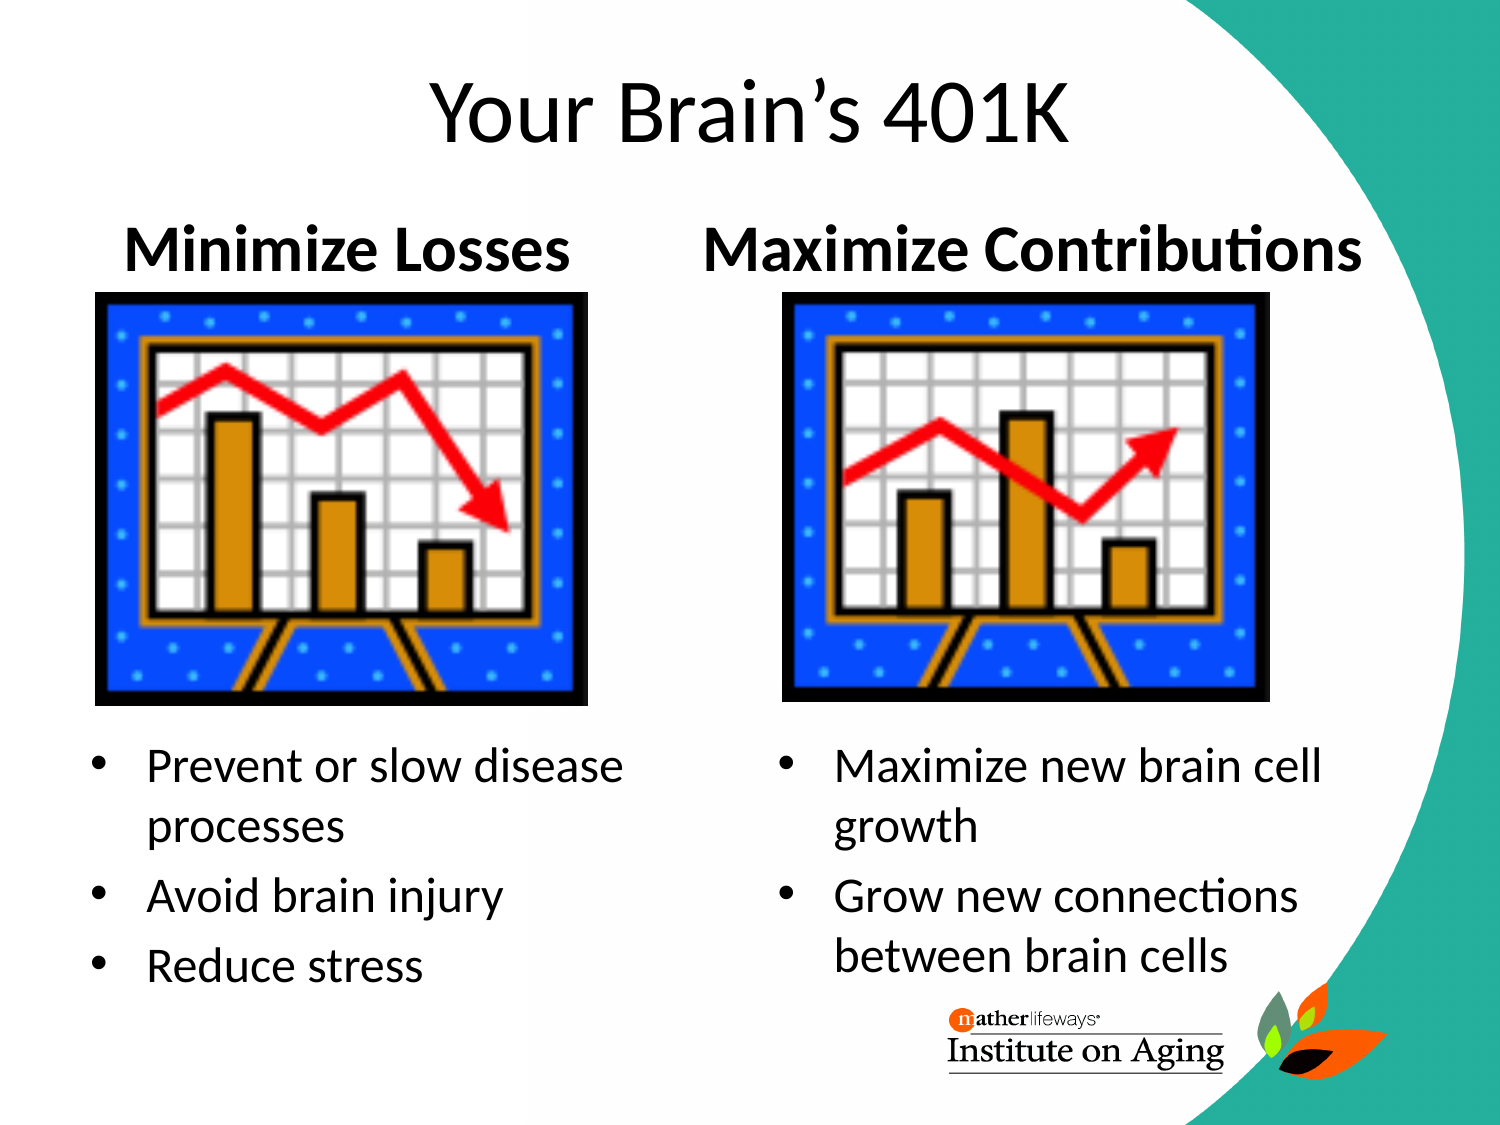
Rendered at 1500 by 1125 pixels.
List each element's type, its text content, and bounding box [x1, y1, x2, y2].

title Your Brain’s 401K [75, 12, 1425, 200]
picture [94, 200, 1500, 1125]
picture [525, 0, 1500, 162]
list Prevent or slow disease processes Avoid brain injury Reduce stress [75, 725, 720, 1050]
list Minimize Losses [24, 162, 670, 293]
list Maximize Contributions [687, 162, 1500, 293]
list Maximize new brain cell growth Grow new connections between brain cells [762, 725, 1408, 1063]
